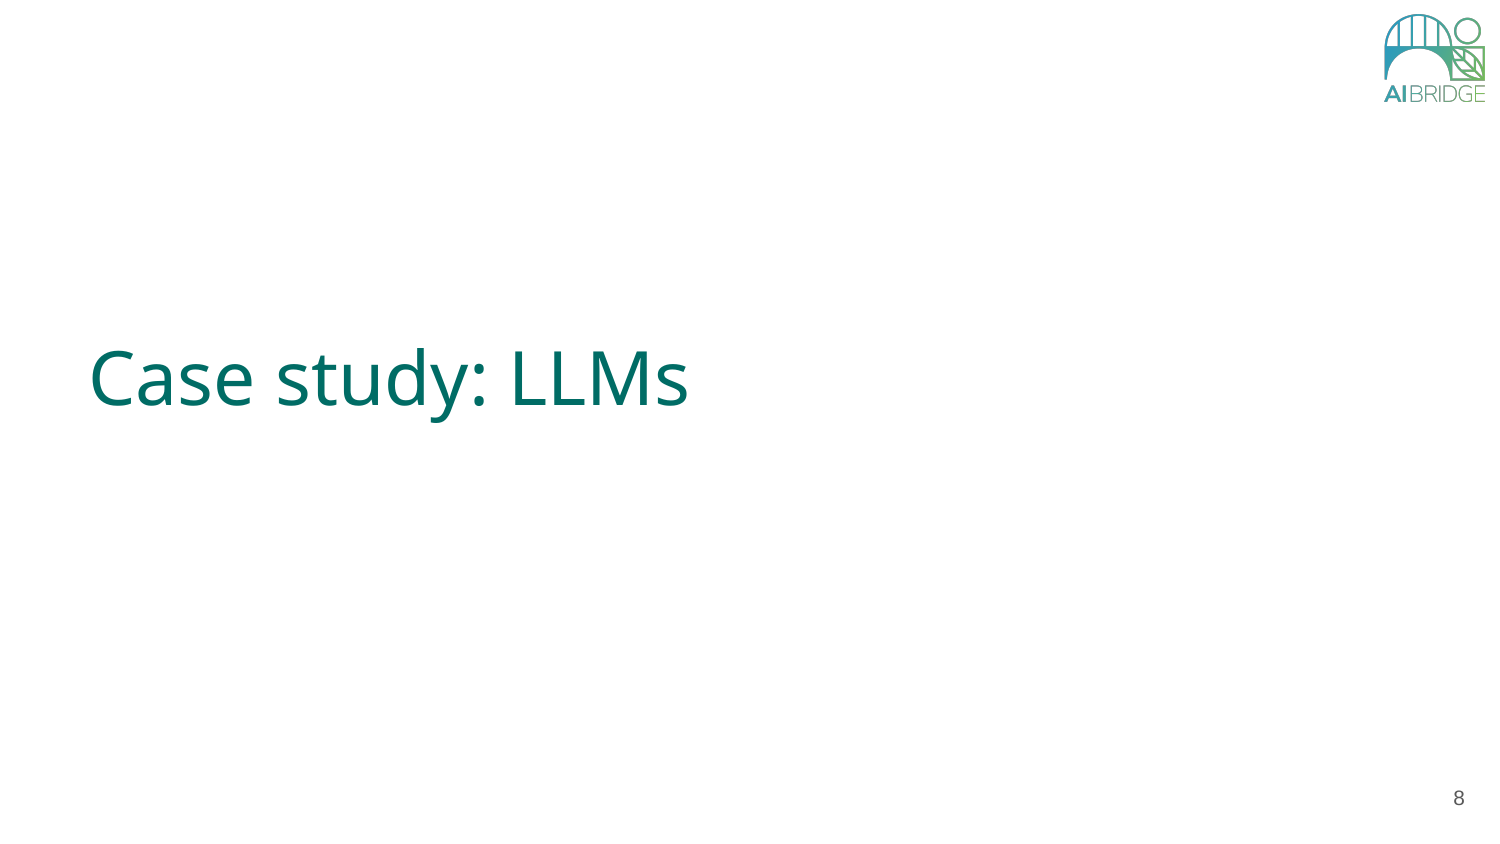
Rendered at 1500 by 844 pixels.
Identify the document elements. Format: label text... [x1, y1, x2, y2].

picture [1384, 13, 1485, 102]
text_box Case study: LLMs [73, 315, 1427, 436]
slide_number 8 [1389, 764, 1480, 830]
